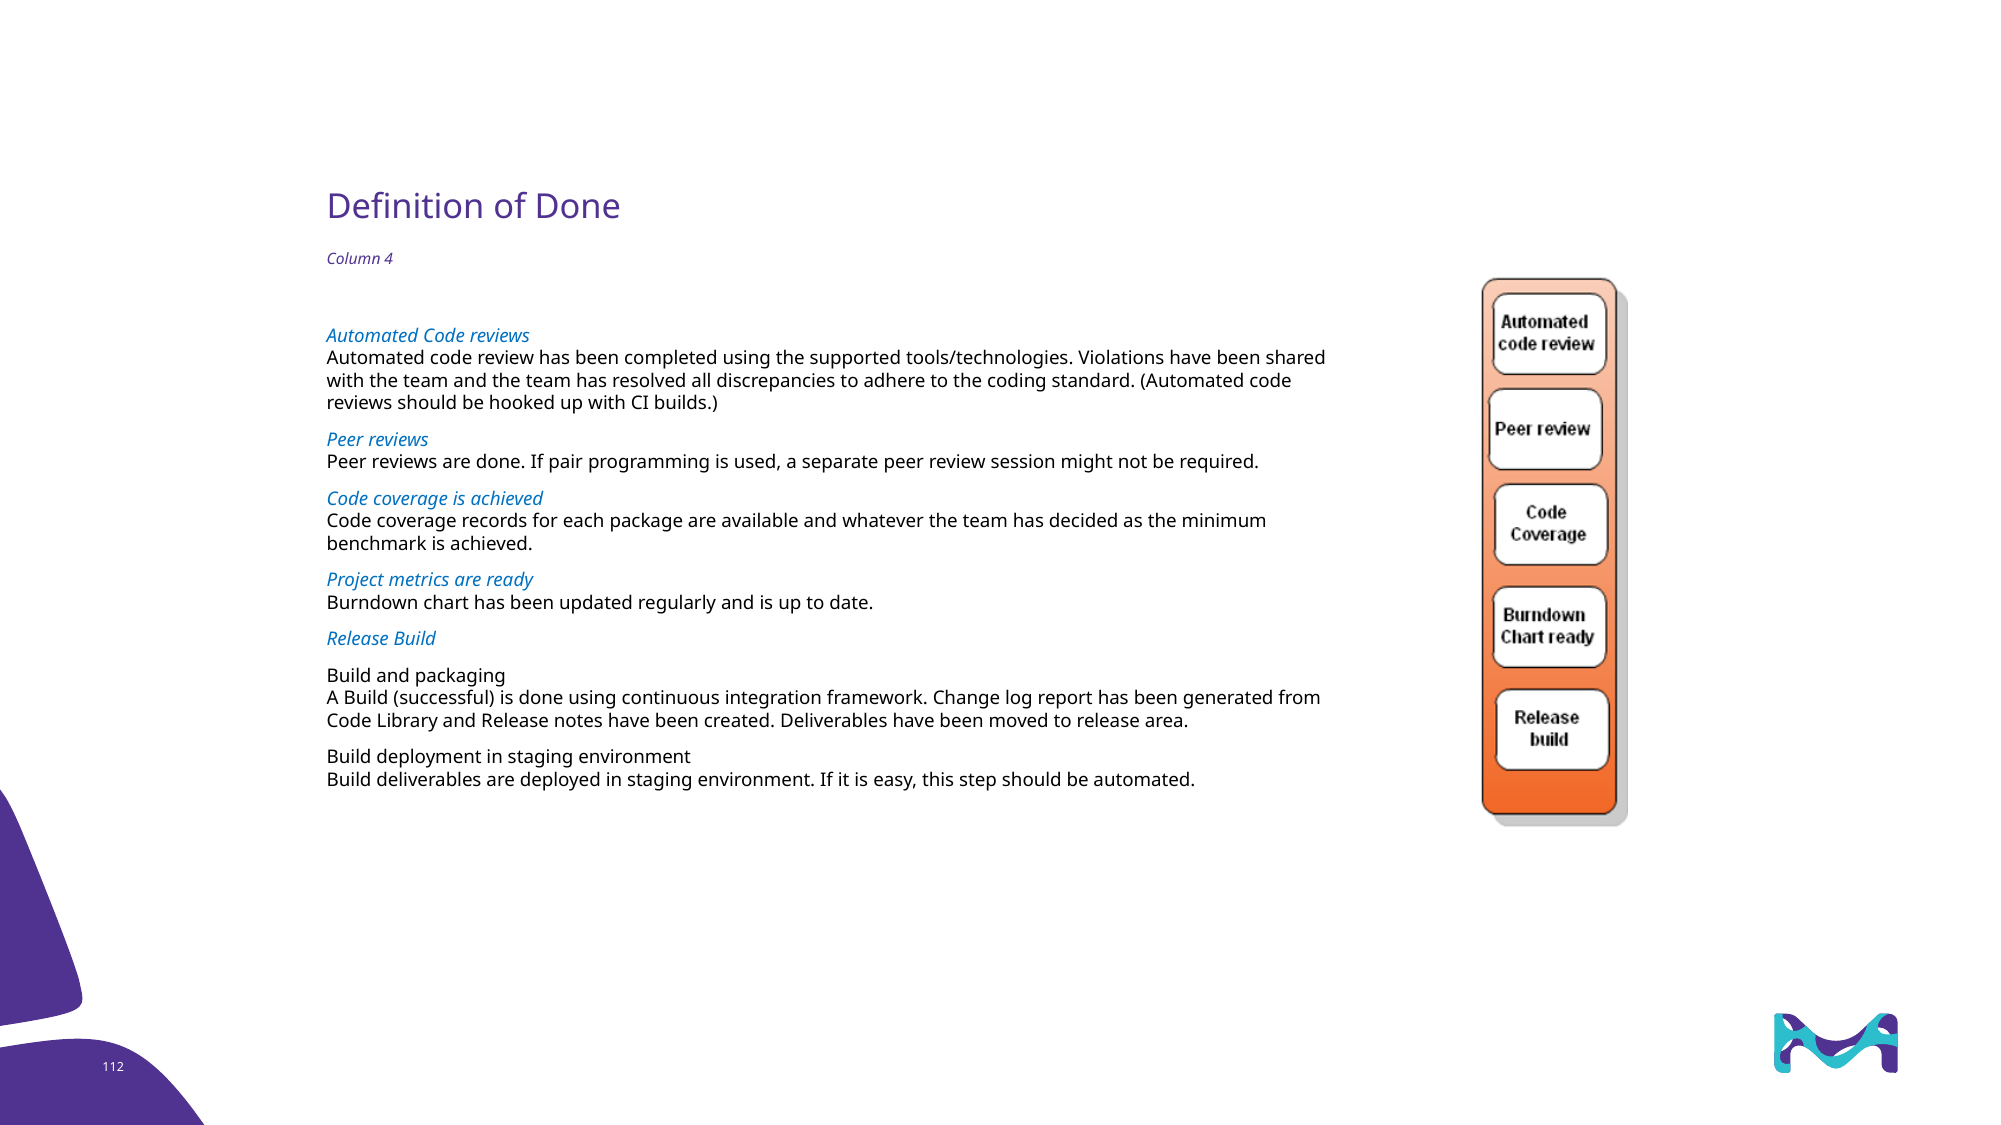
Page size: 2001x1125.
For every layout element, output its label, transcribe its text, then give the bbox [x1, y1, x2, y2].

list Definition of Done [326, 181, 1674, 229]
picture [1481, 270, 1628, 829]
title Column 4 [326, 229, 1674, 271]
slide_number 112 [102, 1046, 209, 1083]
list Automated Code reviews Automated code review has been completed using the supported tools/technologies. Violations have been shared with the team and the team has resolved all discrepancies to adhere to the coding standard. (Automated code reviews should be hooked up with CI builds.) Peer reviews Peer reviews are done. If pair programming is used, a separate peer review session might not be required. Code coverage is achieved Code coverage records for each package are available and whatever the team has decided as the minimum benchmark is achieved. Project metrics are ready Burndown chart has been updated regularly and is up to date. Release Build Build and packaging A Build (successful) is done using continuous integration framework. Change log report has been generated from Code Library and Release notes have been created. Deliverables have been moved to release area. Build deployment in staging environment Build deliverables are deployed in staging environment. If it is easy, this step should be automated. [326, 323, 1355, 891]
